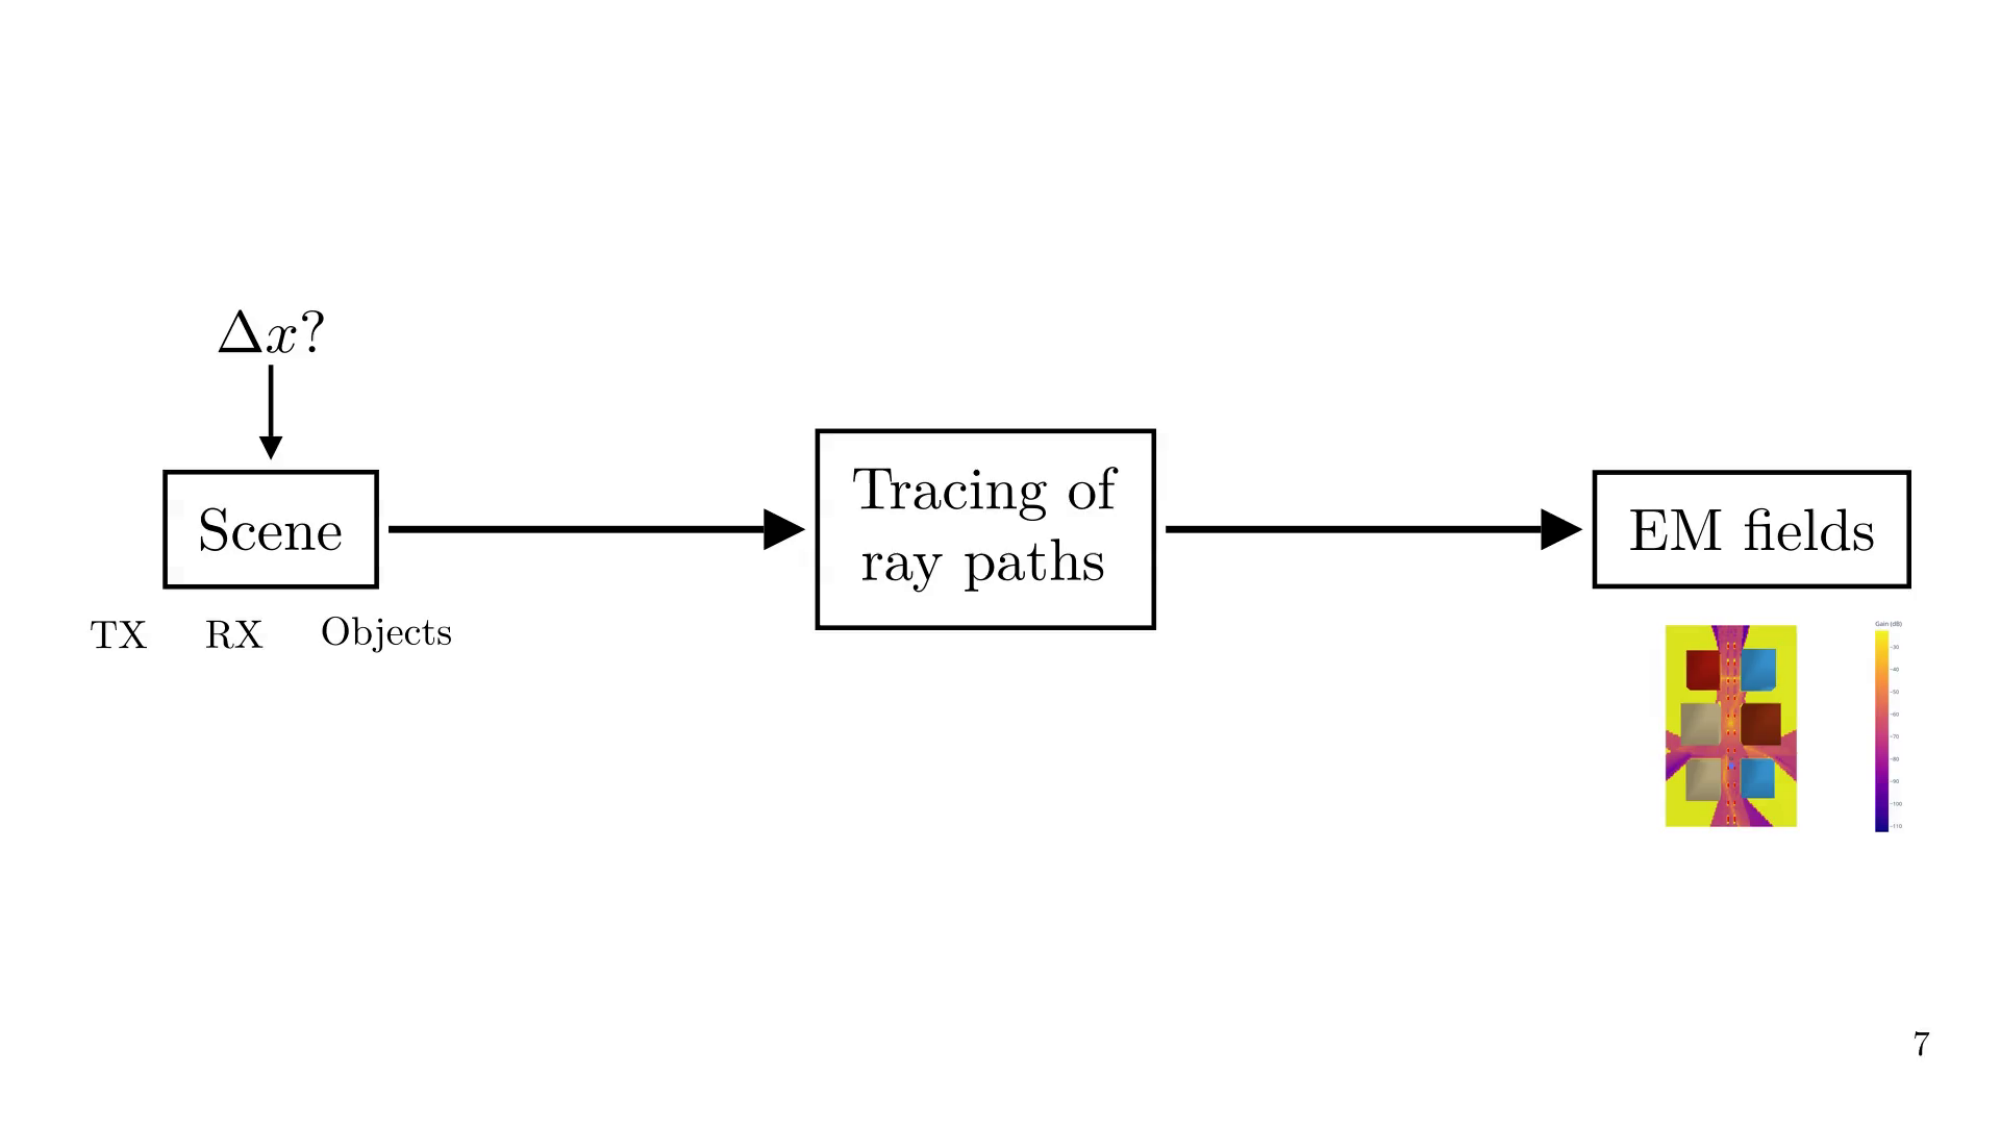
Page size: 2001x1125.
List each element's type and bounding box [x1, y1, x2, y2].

text_box [0, 0, 2000, 1125]
